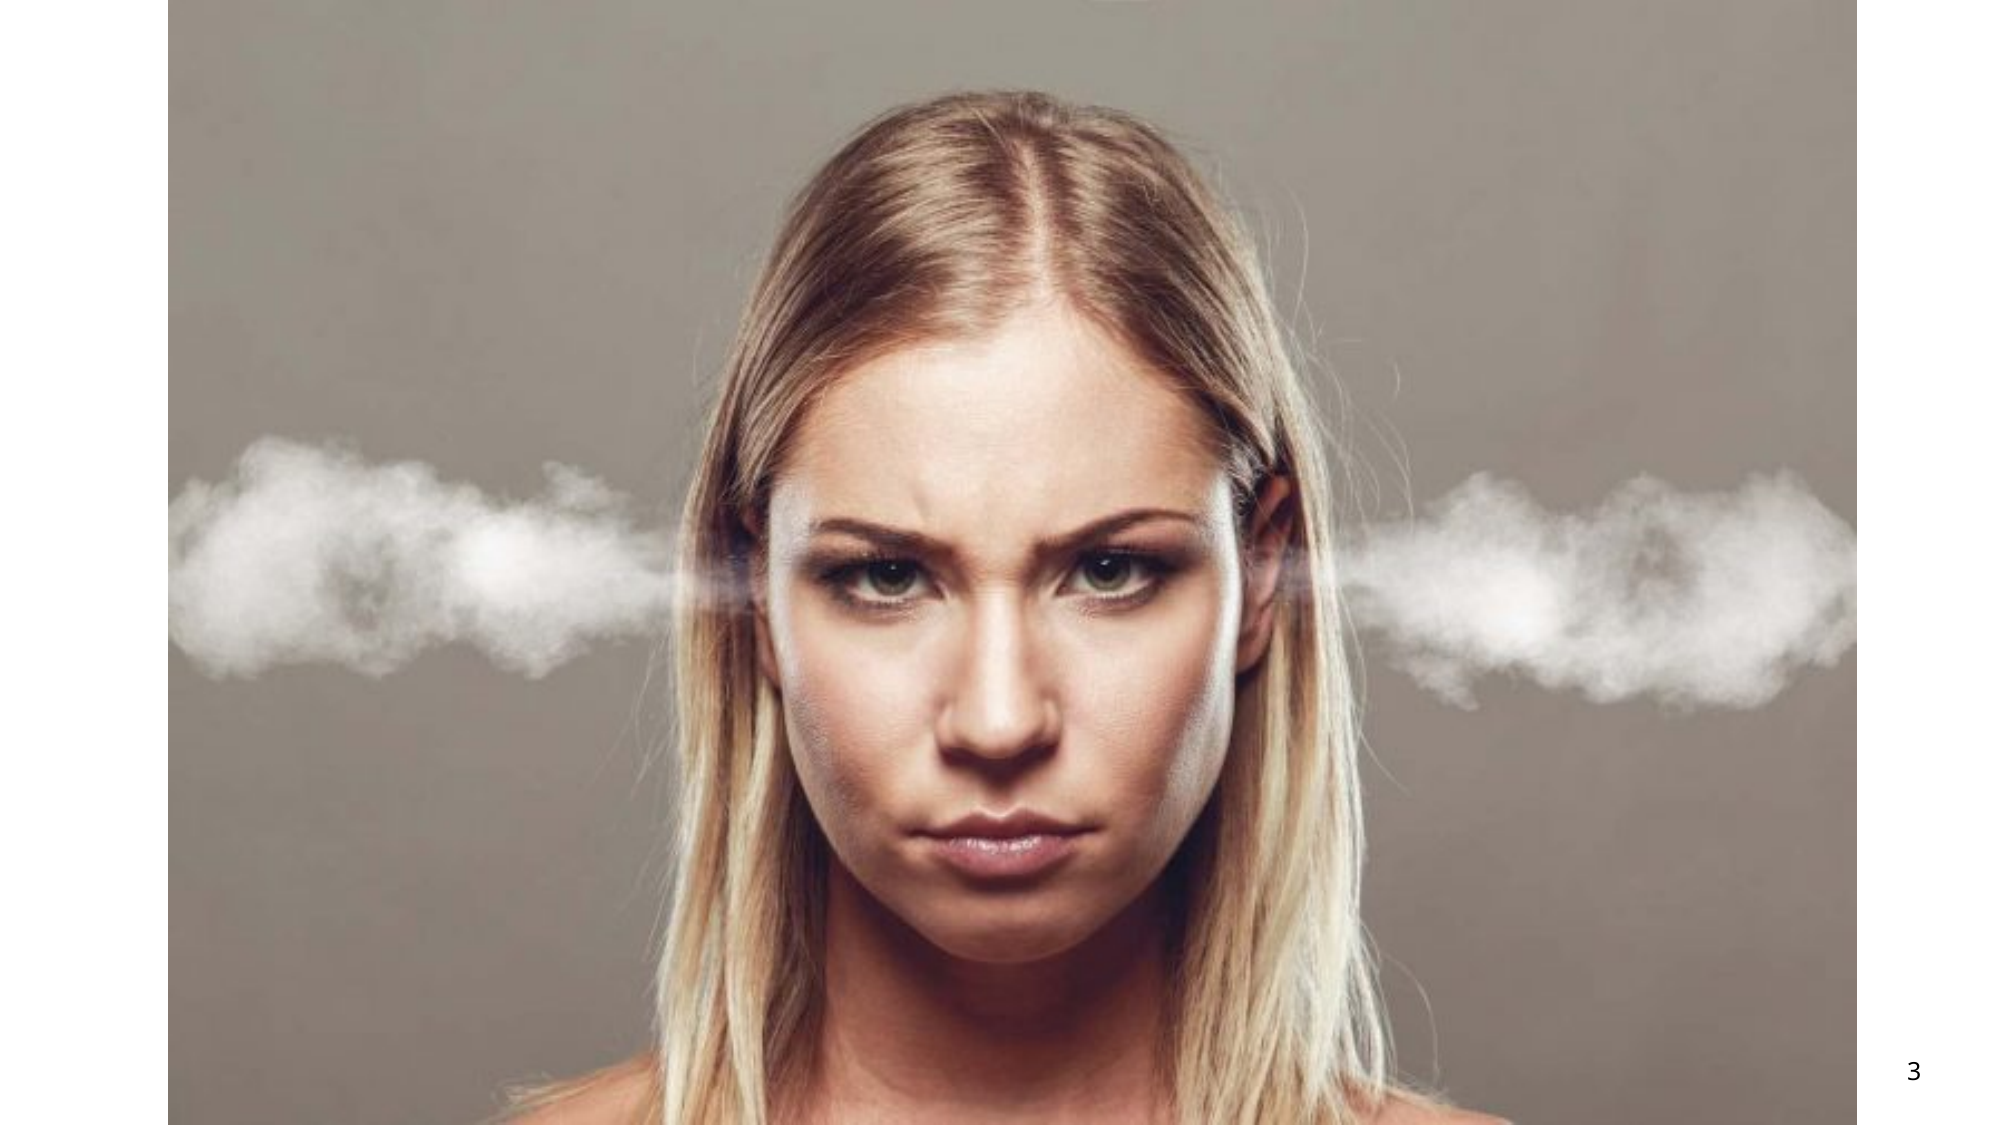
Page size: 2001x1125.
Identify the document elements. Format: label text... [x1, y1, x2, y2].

slide_number 3 [1882, 1062, 1922, 1083]
picture [168, 0, 1858, 1125]
